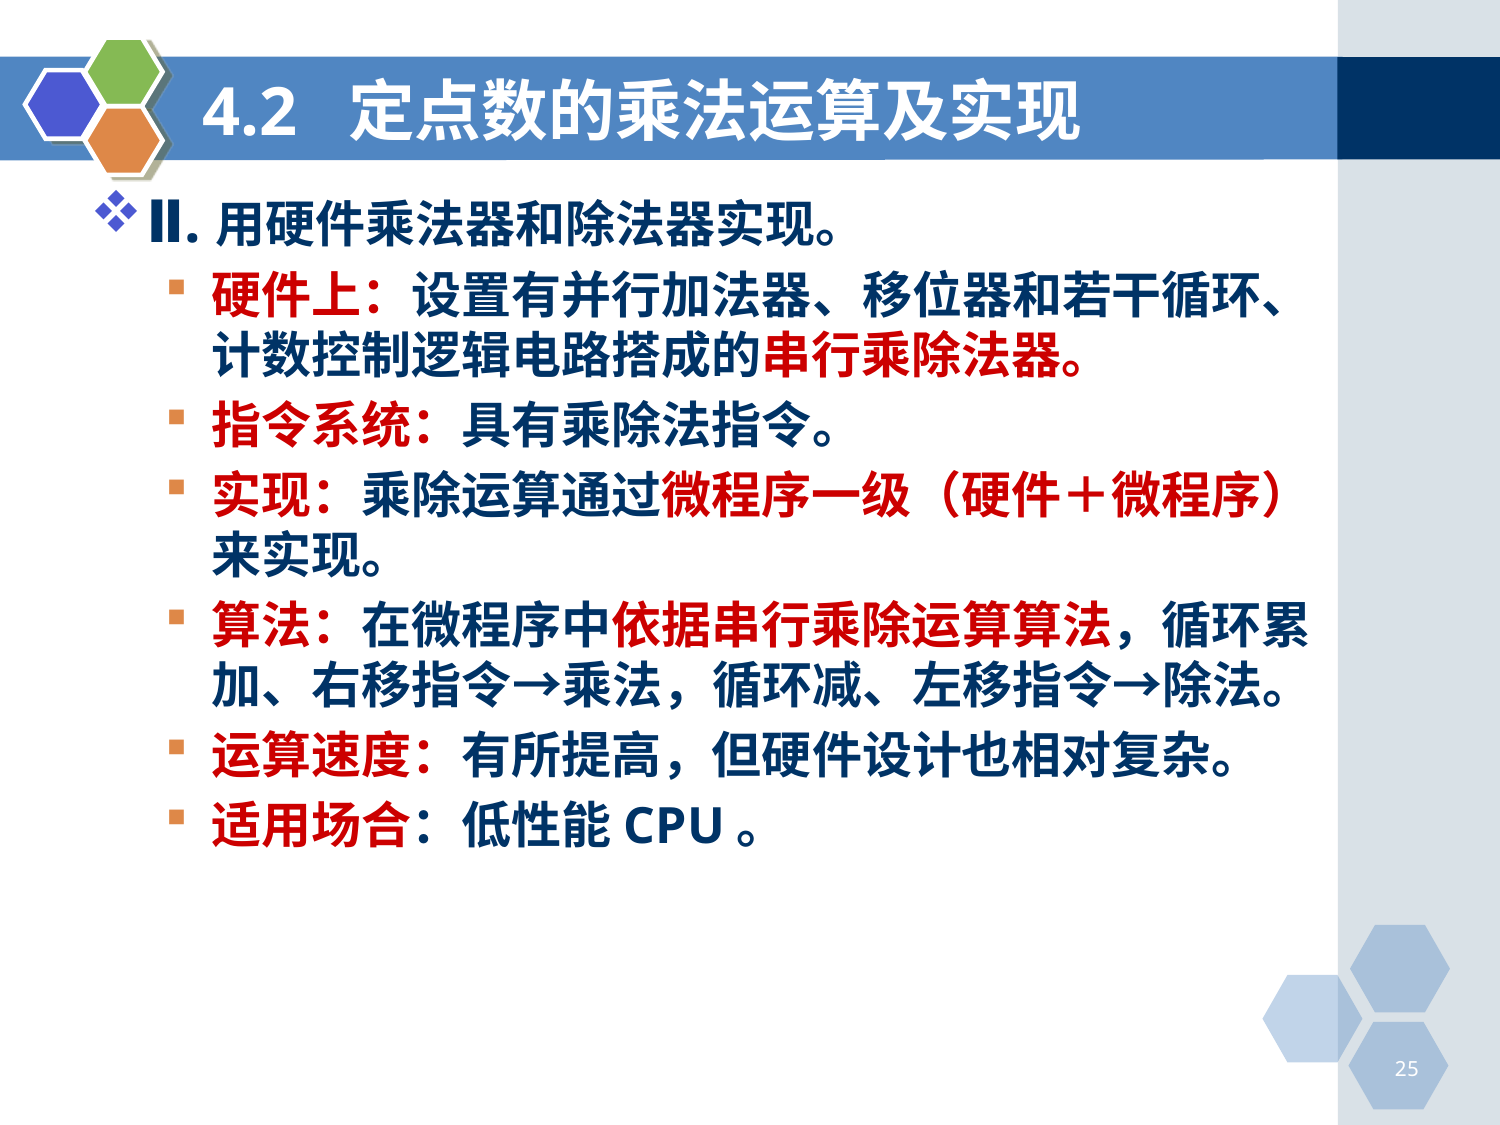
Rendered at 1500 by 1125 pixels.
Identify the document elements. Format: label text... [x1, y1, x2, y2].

title 4.2 定点数的乘法运算及实现 [187, 62, 1288, 155]
list Ⅱ.用硬件乘法器和除法器实现。 硬件上：设置有并行加法器、移位器和若干循环、计数控制逻辑电路搭成的串行乘除法器。 指令系统：具有乘除法指令。 实现：乘除运算通过微程序一级（硬件＋微程序）来实现。 算法：在微程序中依据串行乘除运算算法，循环累加、右移指令→乘法，循环减、左移指令→除法。 运算速度：有所提高，但硬件设计也相对复杂。 适用场合：低性能CPU。 [75, 176, 1341, 1038]
slide_number 25 [1359, 1047, 1435, 1086]
